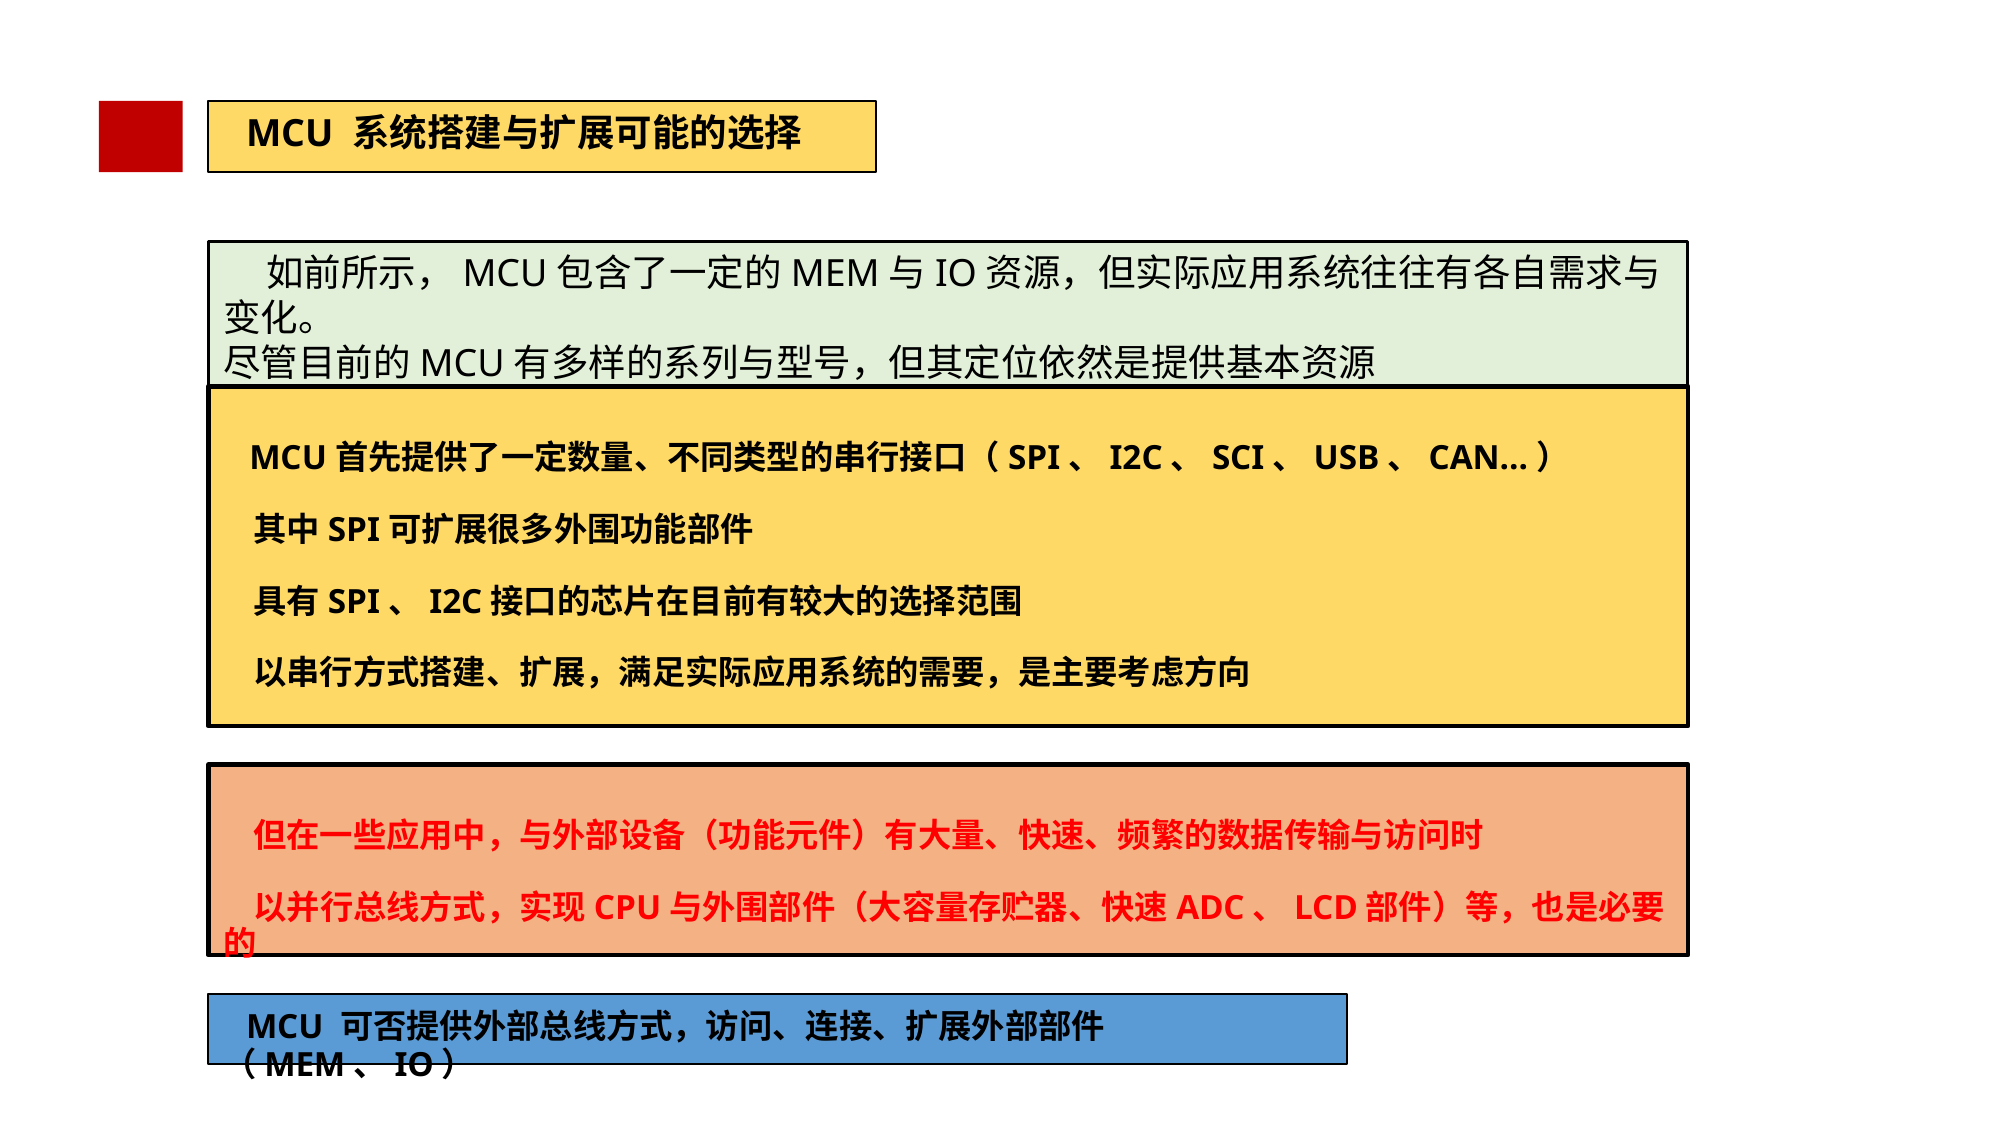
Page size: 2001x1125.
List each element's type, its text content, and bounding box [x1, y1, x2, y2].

text_box MCU 系统搭建与扩展可能的选择 [208, 101, 876, 173]
text_box 如前所示，MCU包含了一定的MEM与IO资源，但实际应用系统往往有各自需求与变化。 尽管目前的MCU有多样的系列与型号，但其定位依然是提供基本资源 [208, 241, 1688, 386]
text_box MCU 可否提供外部总线方式，访问、连接、扩展外部部件（MEM、IO） [208, 993, 1347, 1065]
text_box MCU首先提供了一定数量、不同类型的串行接口（SPI、I2C、SCI、USB、CAN…） 其中SPI可扩展很多外围功能部件 具有SPI、I2C接口的芯片在目前有较大的选择范围 以串行方式搭建、扩展，满足实际应用系统的需要，是主要考虑方向 [208, 386, 1688, 726]
text_box [98, 100, 184, 173]
text_box 但在一些应用中，与外部设备（功能元件）有大量、快速、频繁的数据传输与访问时 以并行总线方式，实现CPU与外围部件（大容量存贮器、快速ADC、LCD部件）等，也是必要的 [208, 764, 1688, 955]
